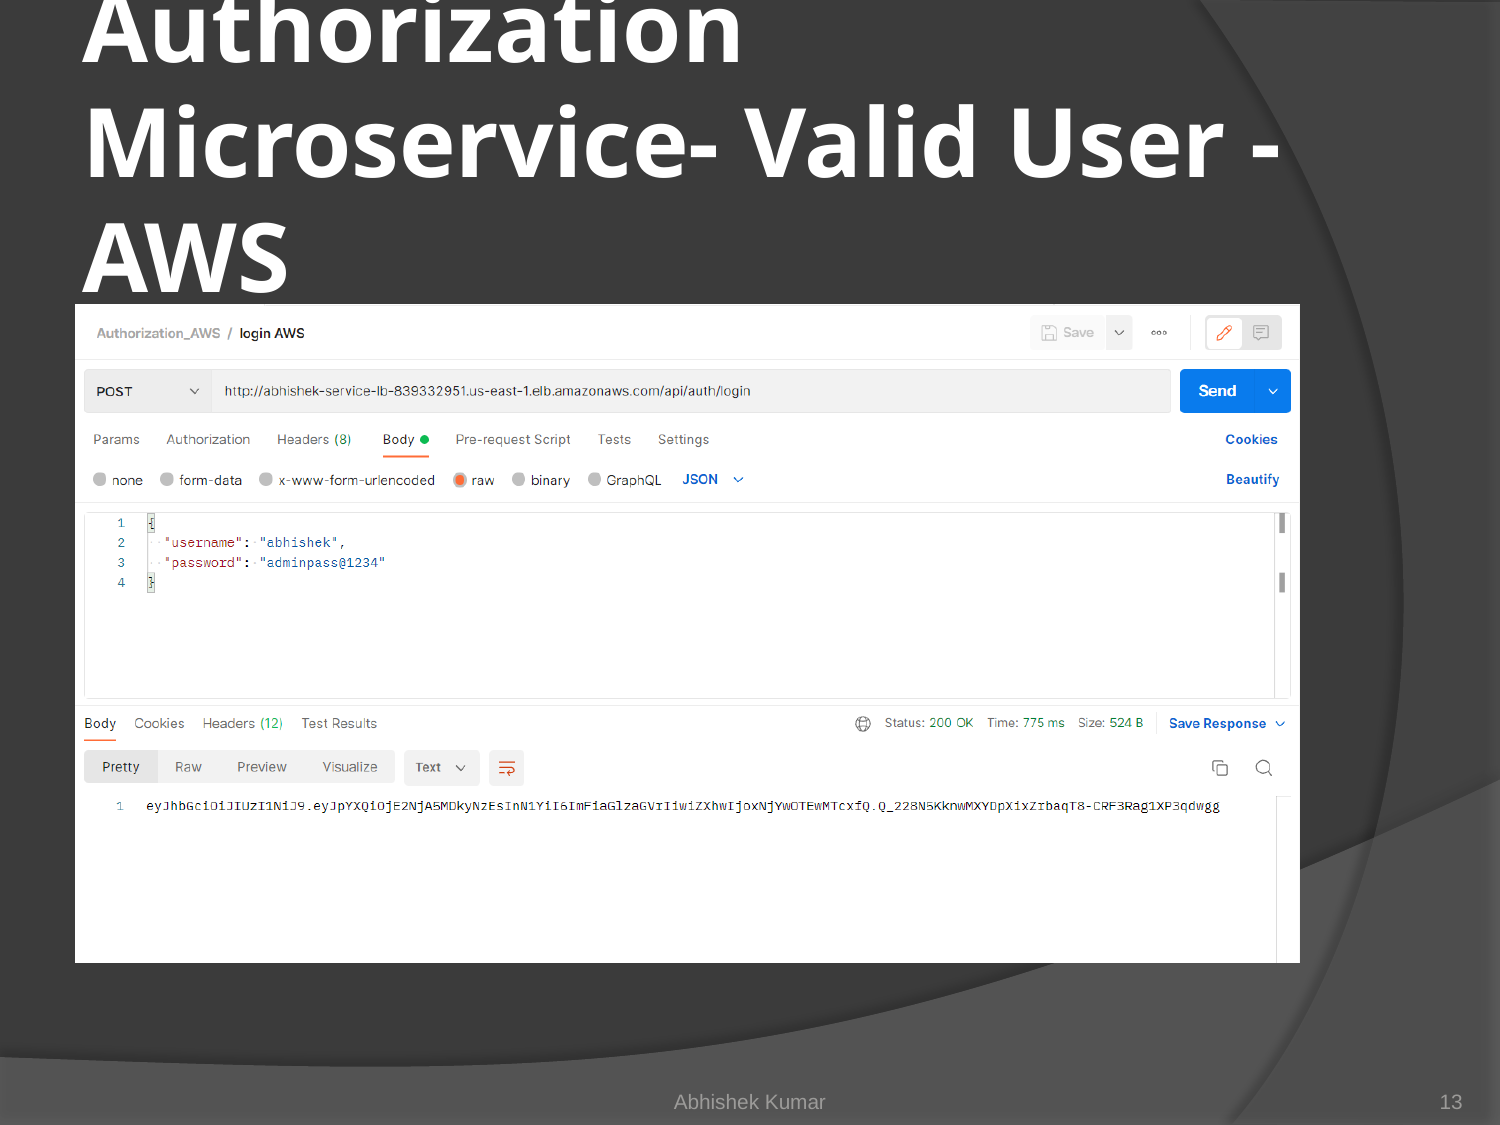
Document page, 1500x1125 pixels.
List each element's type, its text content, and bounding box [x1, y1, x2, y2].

slide_number 13 [1337, 1053, 1463, 1114]
footer Abhishek Kumar [512, 1053, 988, 1114]
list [74, 304, 1301, 964]
title Authorization Microservice- Valid User - AWS [75, 45, 1300, 233]
